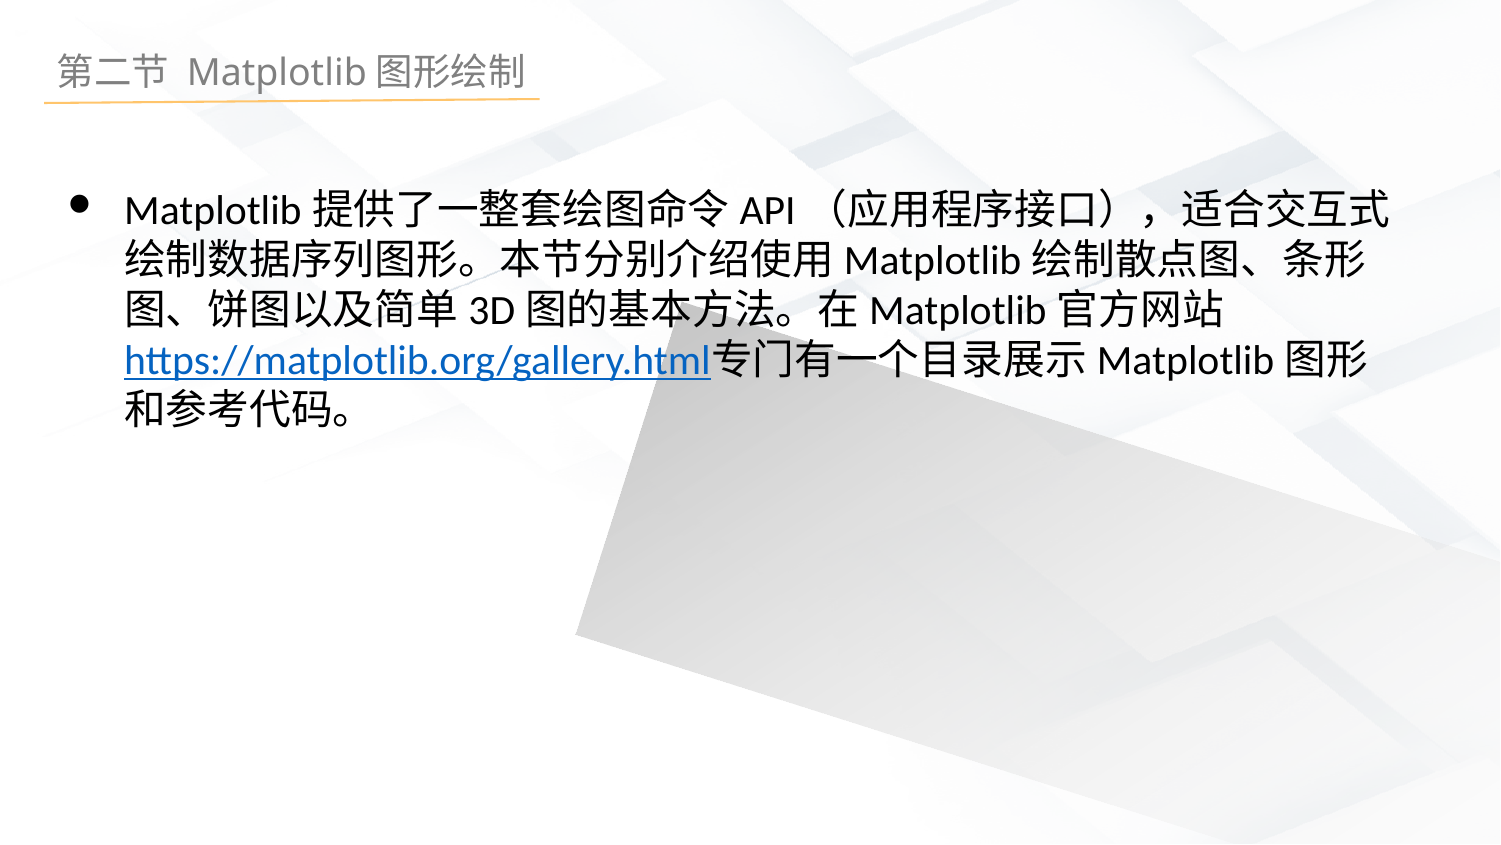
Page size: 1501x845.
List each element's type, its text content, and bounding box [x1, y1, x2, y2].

text_box [574, 504, 1501, 844]
text_box Matplotlib提供了一整套绘图命令API（应用程序接口），适合交互式绘制数据序列图形。本节分别介绍使用Matplotlib绘制散点图、条形图、饼图以及简单3D图的基本方法。在Matplotlib官方网站https://matplotlib.org/gallery.html专门有一个目录展示Matplotlib图形和参考代码。 [53, 175, 1424, 504]
